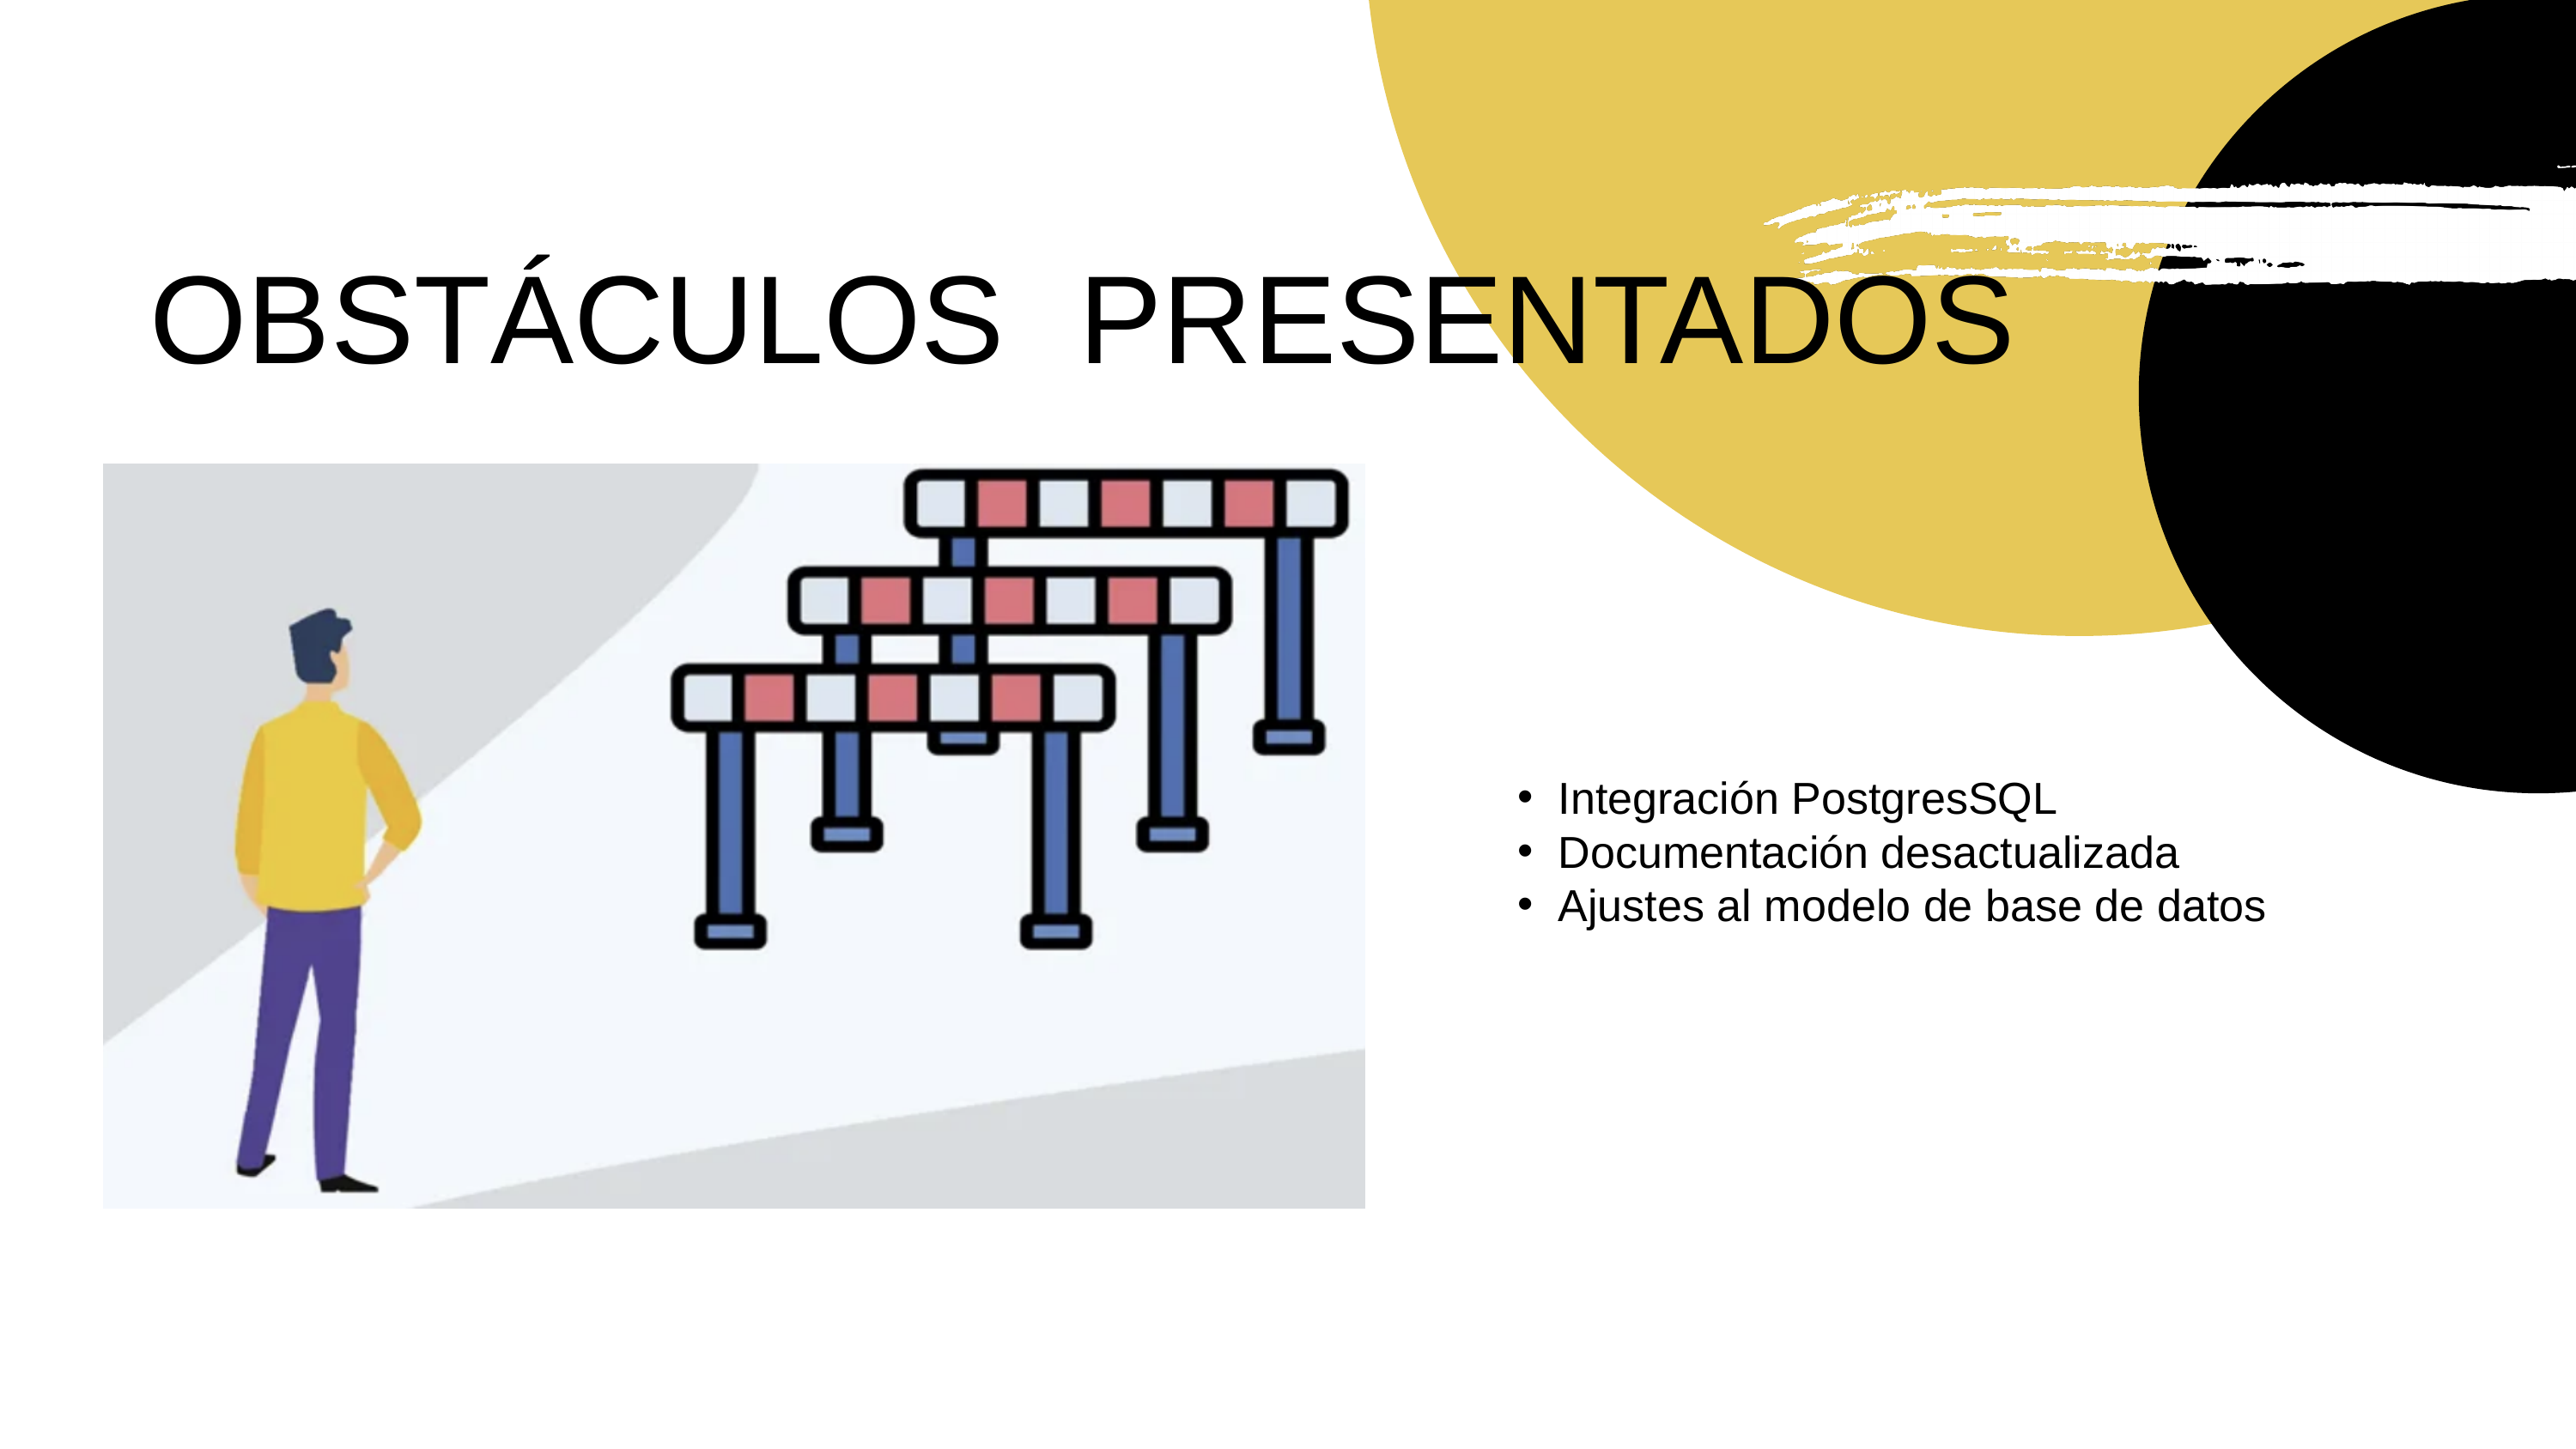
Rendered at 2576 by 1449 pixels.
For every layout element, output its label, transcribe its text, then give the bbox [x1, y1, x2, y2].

text_box OBSTÁCULOS [149, 119, 1359, 443]
text_box Integración PostgresSQL Documentación desactualizada Ajustes al modelo de base de datos [1504, 763, 2356, 1002]
picture [102, 464, 1365, 1210]
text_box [2138, 0, 2576, 794]
text_box PRESENTADOS [1044, 119, 1359, 389]
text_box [1364, 0, 2134, 637]
